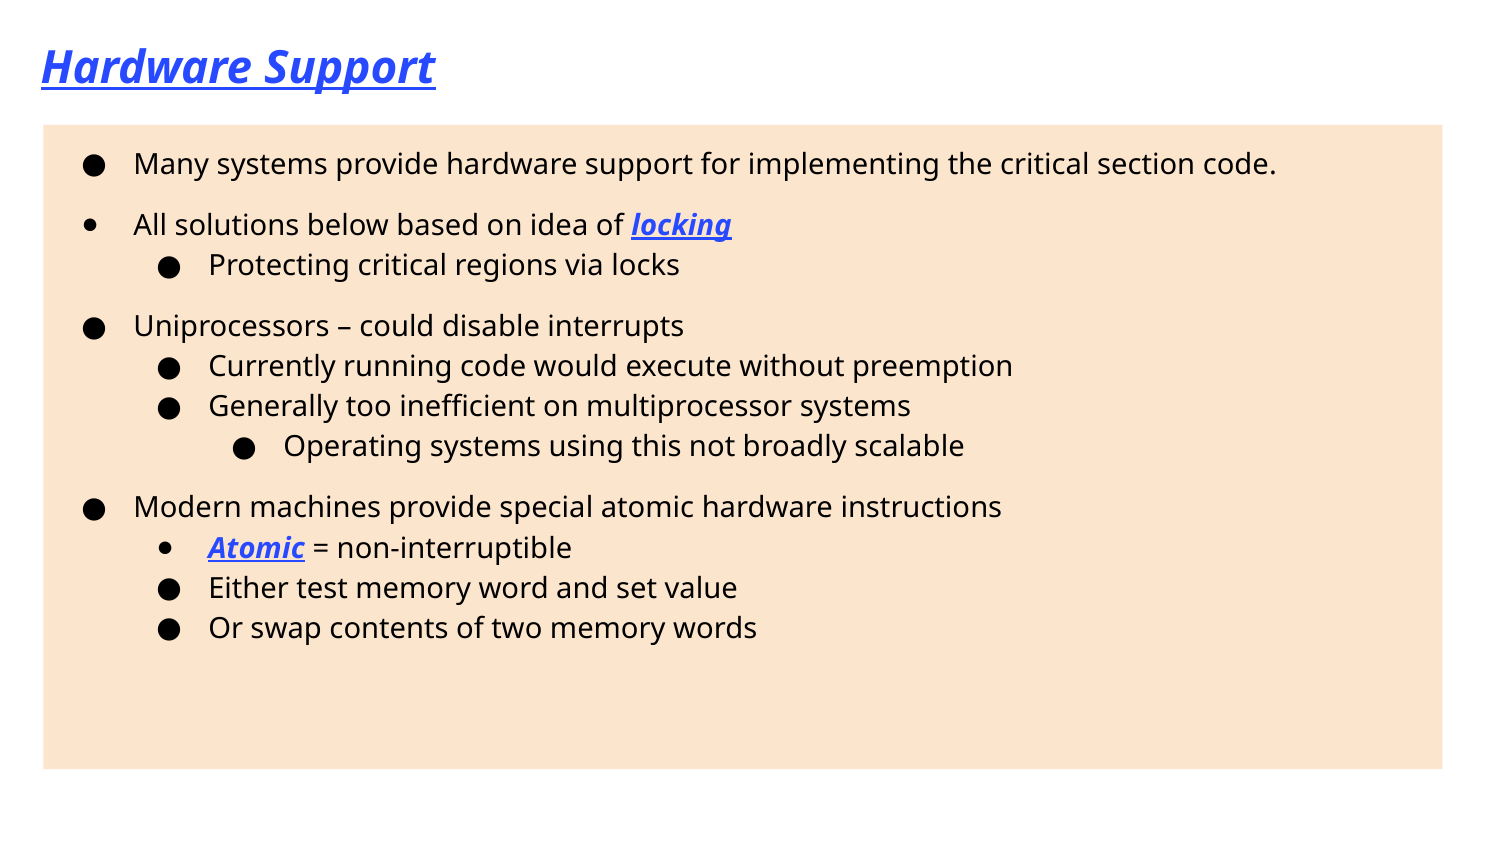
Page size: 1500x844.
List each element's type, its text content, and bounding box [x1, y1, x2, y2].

text_box Hardware Support [25, 22, 1443, 90]
text_box Many systems provide hardware support for implementing the critical section code. All solutions below based on idea of locking Protecting critical regions via locks Uniprocessors – could disable interrupts Currently running code would execute without preemption Generally too inefficient on multiprocessor systems Operating systems using this not broadly scalable Modern machines provide special atomic hardware instructions Atomic = non-interruptible Either test memory word and set value Or swap contents of two memory words [43, 124, 1443, 770]
